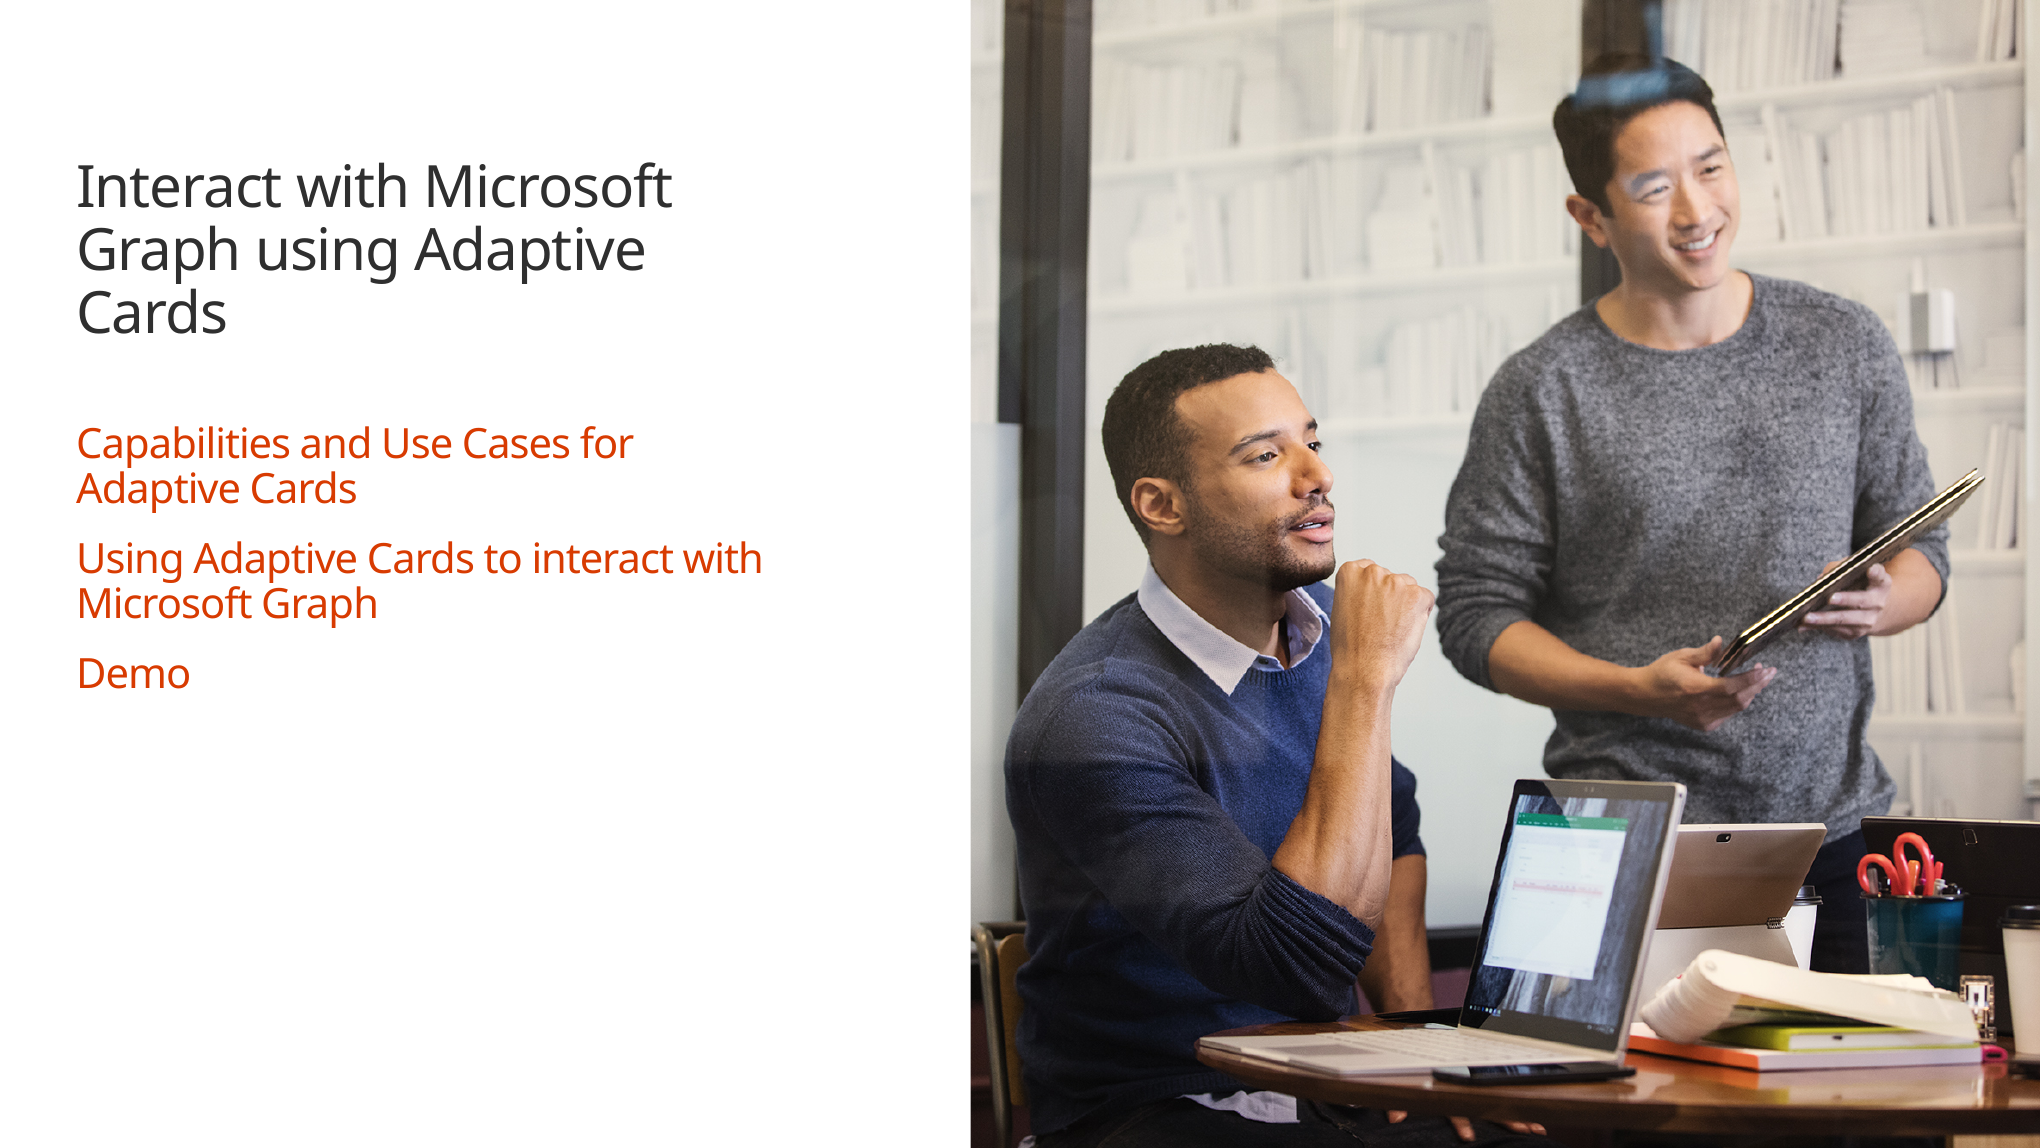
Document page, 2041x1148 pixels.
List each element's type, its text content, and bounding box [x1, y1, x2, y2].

text_box Interact with Microsoft Graph using Adaptive Cards [76, 157, 790, 309]
text_box Capabilities and Use Cases for Adaptive Cards Using Adaptive Cards to interact with Microsoft Graph Demo [76, 422, 790, 1056]
picture [970, 0, 2041, 1148]
